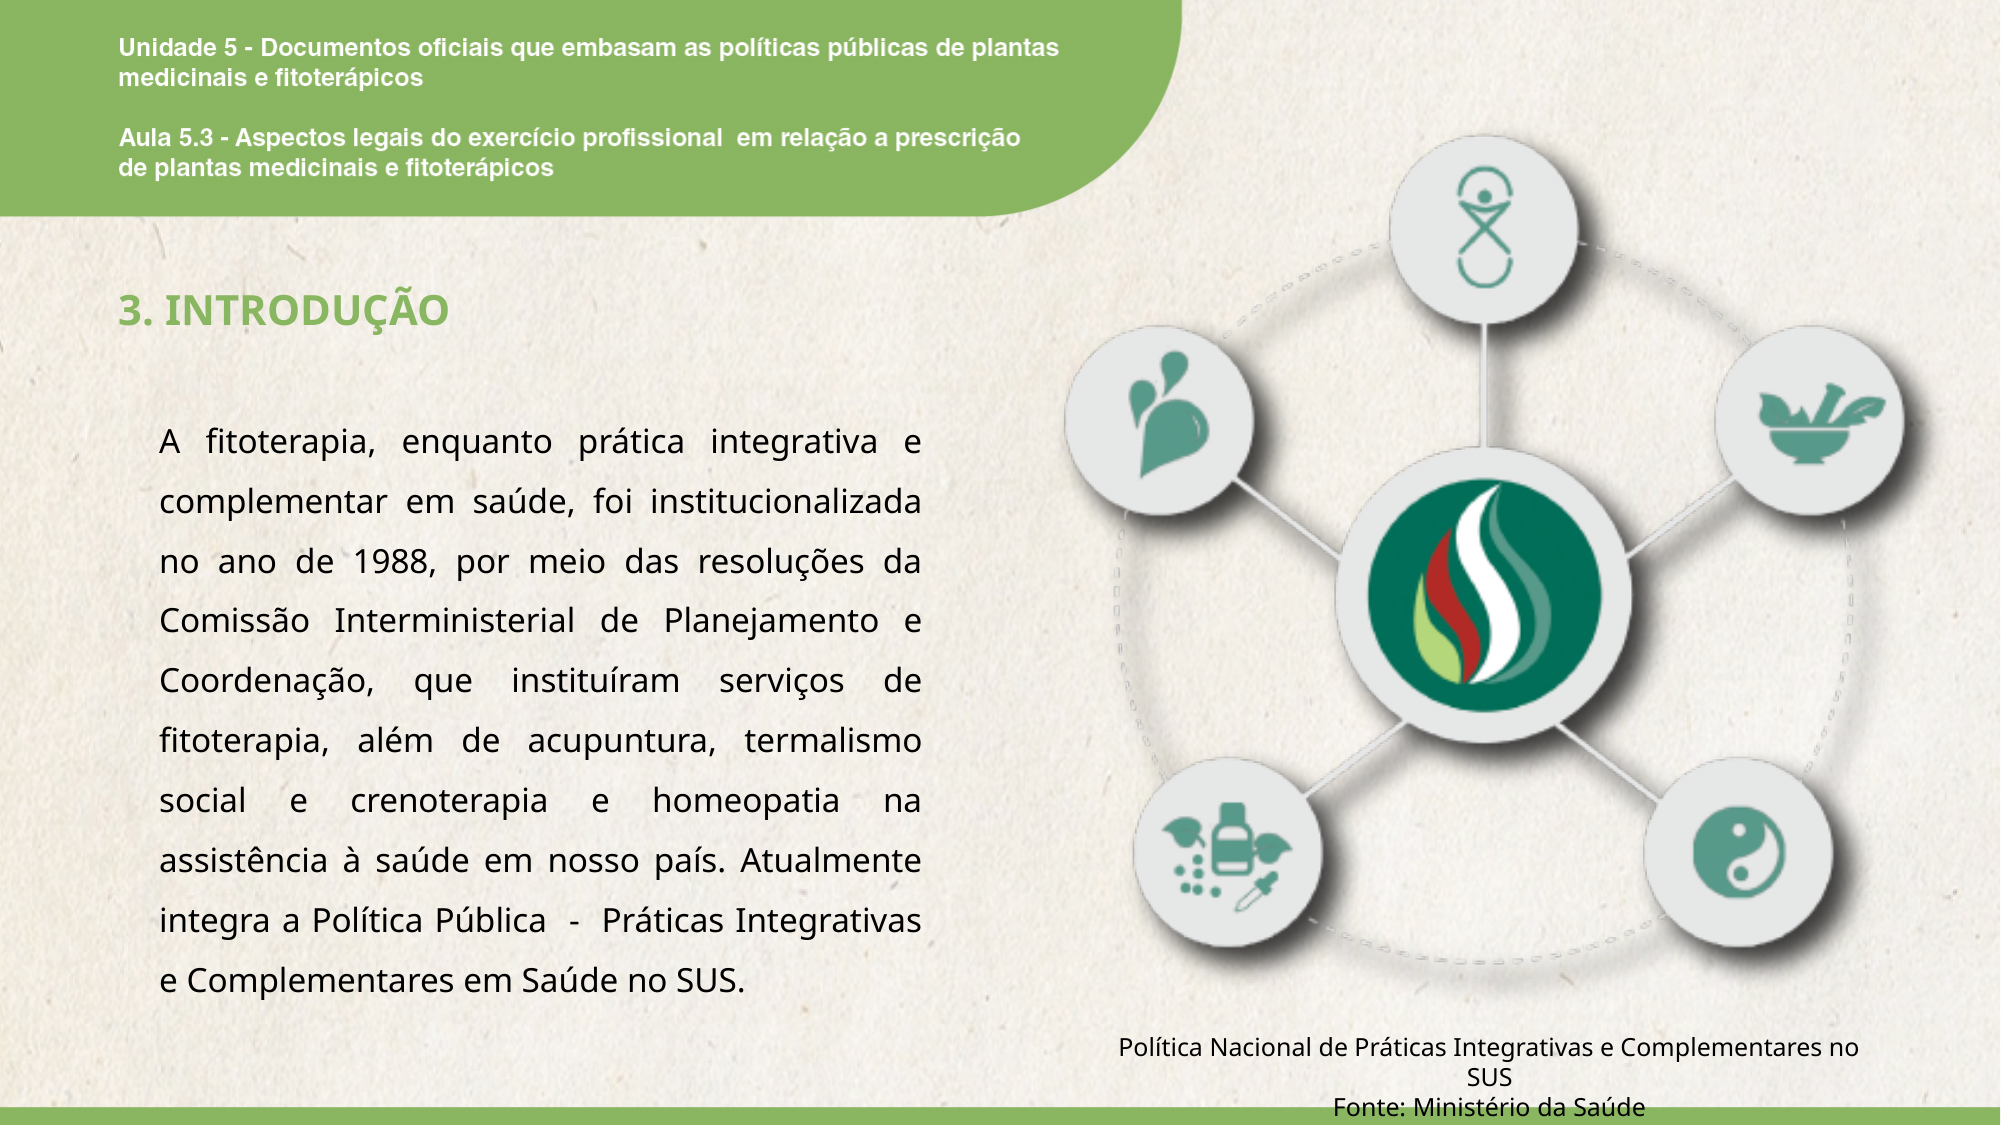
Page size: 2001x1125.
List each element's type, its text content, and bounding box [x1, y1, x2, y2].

text_box 3. INTRODUÇÃO [103, 276, 898, 378]
picture [0, 0, 2001, 1125]
text_box A fitoterapia, enquanto prática integrativa e complementar em saúde, foi institucionalizada no ano de 1988, por meio das resoluções da Comissão Interministerial de Planejamento e Coordenação, que instituíram serviços de fitoterapia, além de acupuntura, termalismo social e crenoterapia e homeopatia na assistência à saúde em nosso país. Atualmente integra a Política Pública - Práticas Integrativas e Complementares em Saúde no SUS. [144, 392, 939, 1007]
text_box Política Nacional de Práticas Integrativas e Complementares no SUS Fonte: Ministério da Saúde [1078, 1027, 1901, 1125]
